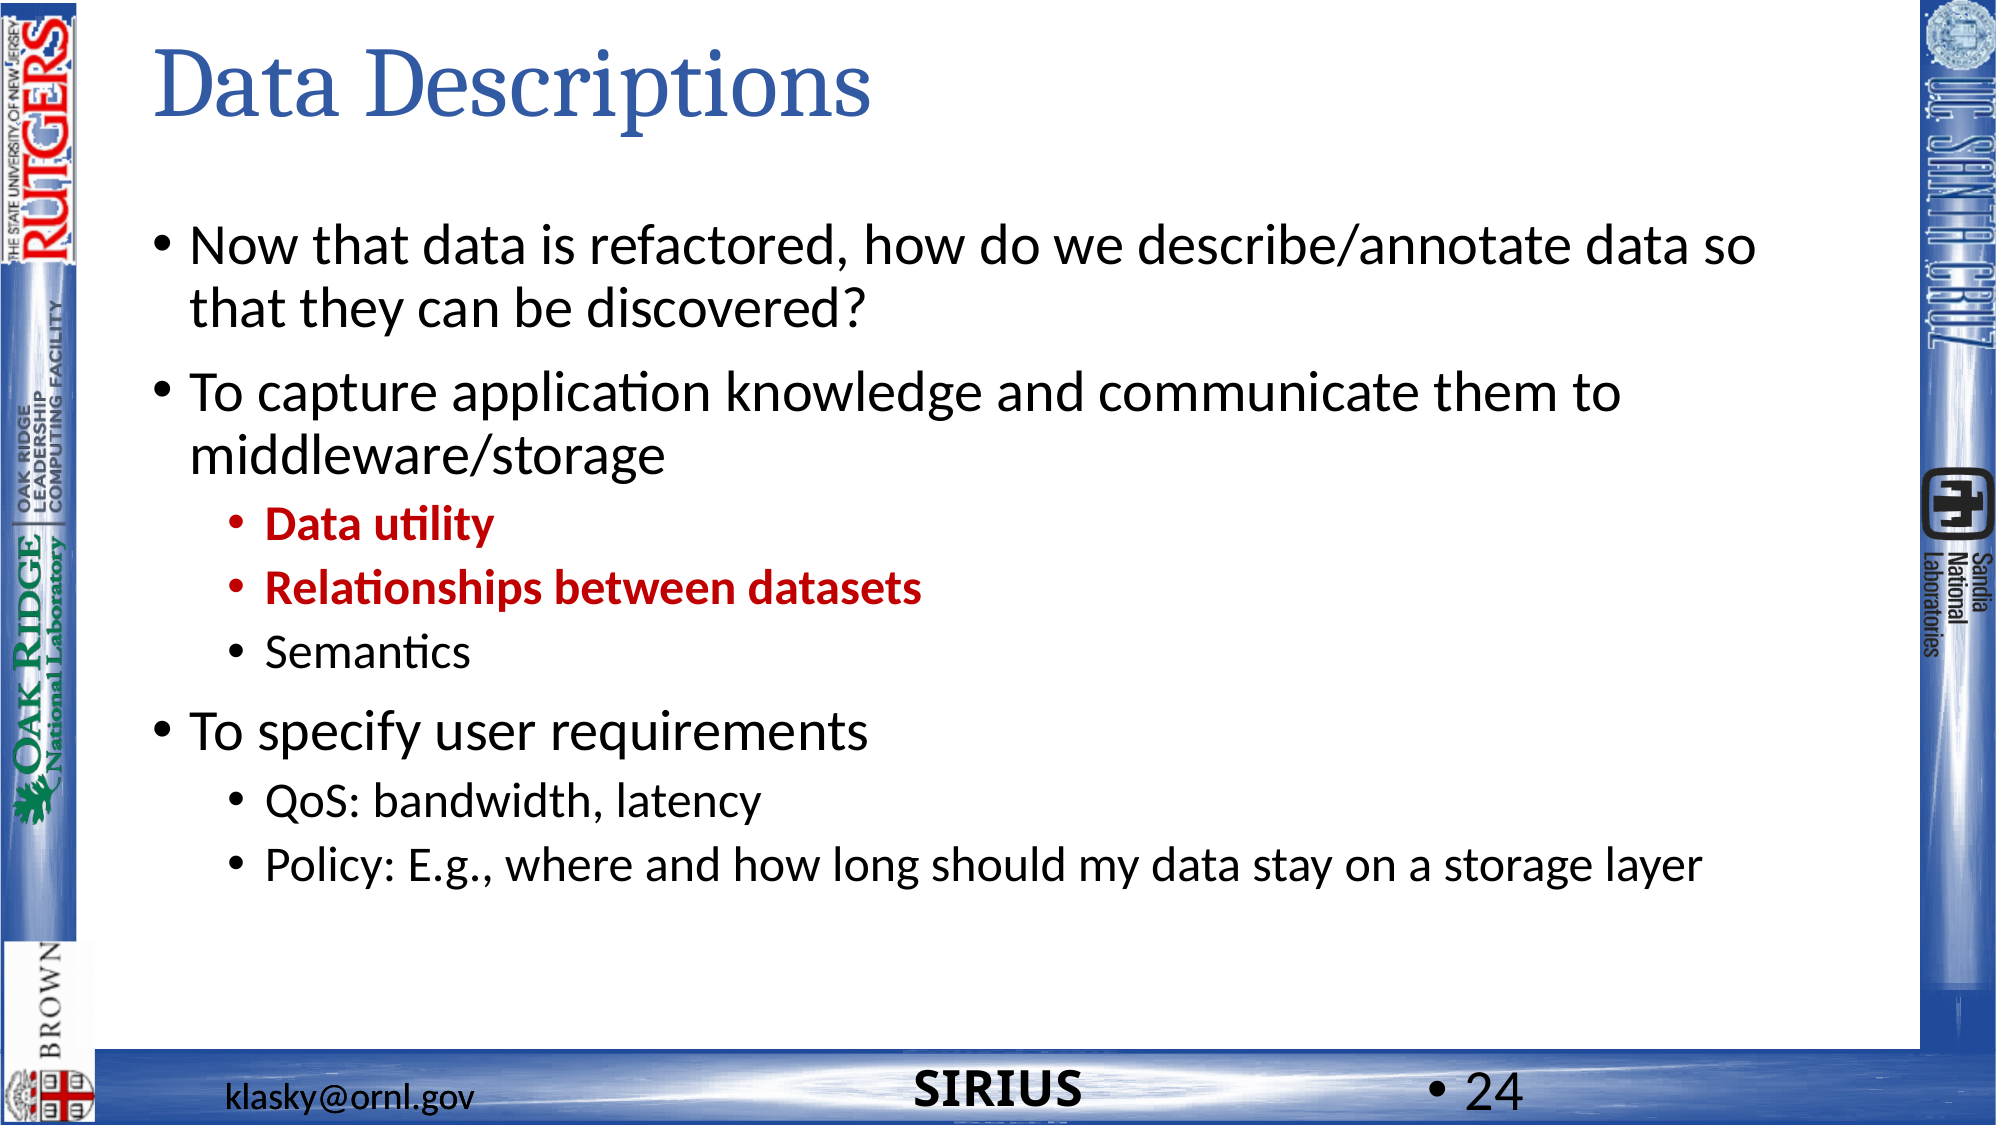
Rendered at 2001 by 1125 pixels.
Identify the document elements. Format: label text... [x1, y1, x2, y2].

picture [1921, 465, 1996, 660]
picture [1921, 0, 1995, 348]
slide_number 24 [1412, 1053, 1863, 1113]
picture [5, 942, 94, 1121]
list Now that data is refactored, how do we describe/annotate data so that they can be discovered? To capture application knowledge and communicate them to middleware/storage Data utility Relationships between datasets Semantics To specify user requirements QoS: bandwidth, latency Policy: E.g., where and how long should my data stay on a storage layer [137, 206, 1863, 1014]
title Data Descriptions [137, 19, 1863, 149]
picture [12, 301, 66, 825]
picture [1, 4, 75, 275]
